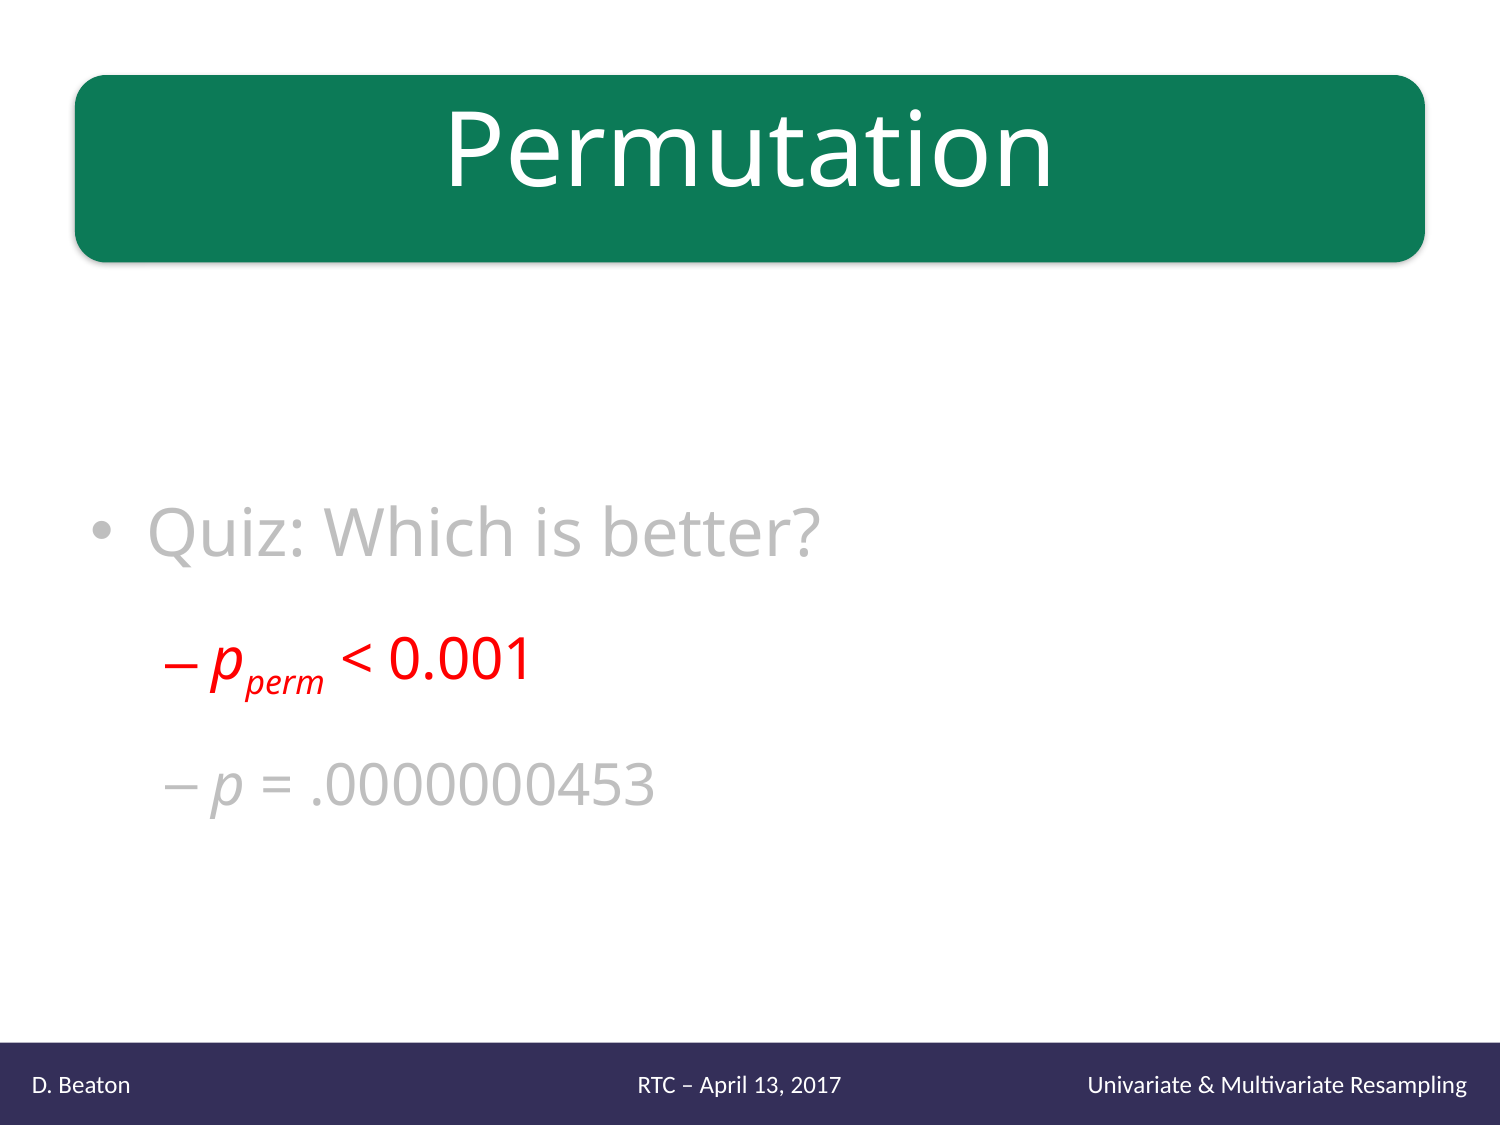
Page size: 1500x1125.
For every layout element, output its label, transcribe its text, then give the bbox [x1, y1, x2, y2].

list Quiz: Which is better? pperm < 0.001 p = .0000000453 [75, 262, 1425, 1005]
title Permutation [75, 75, 1425, 262]
